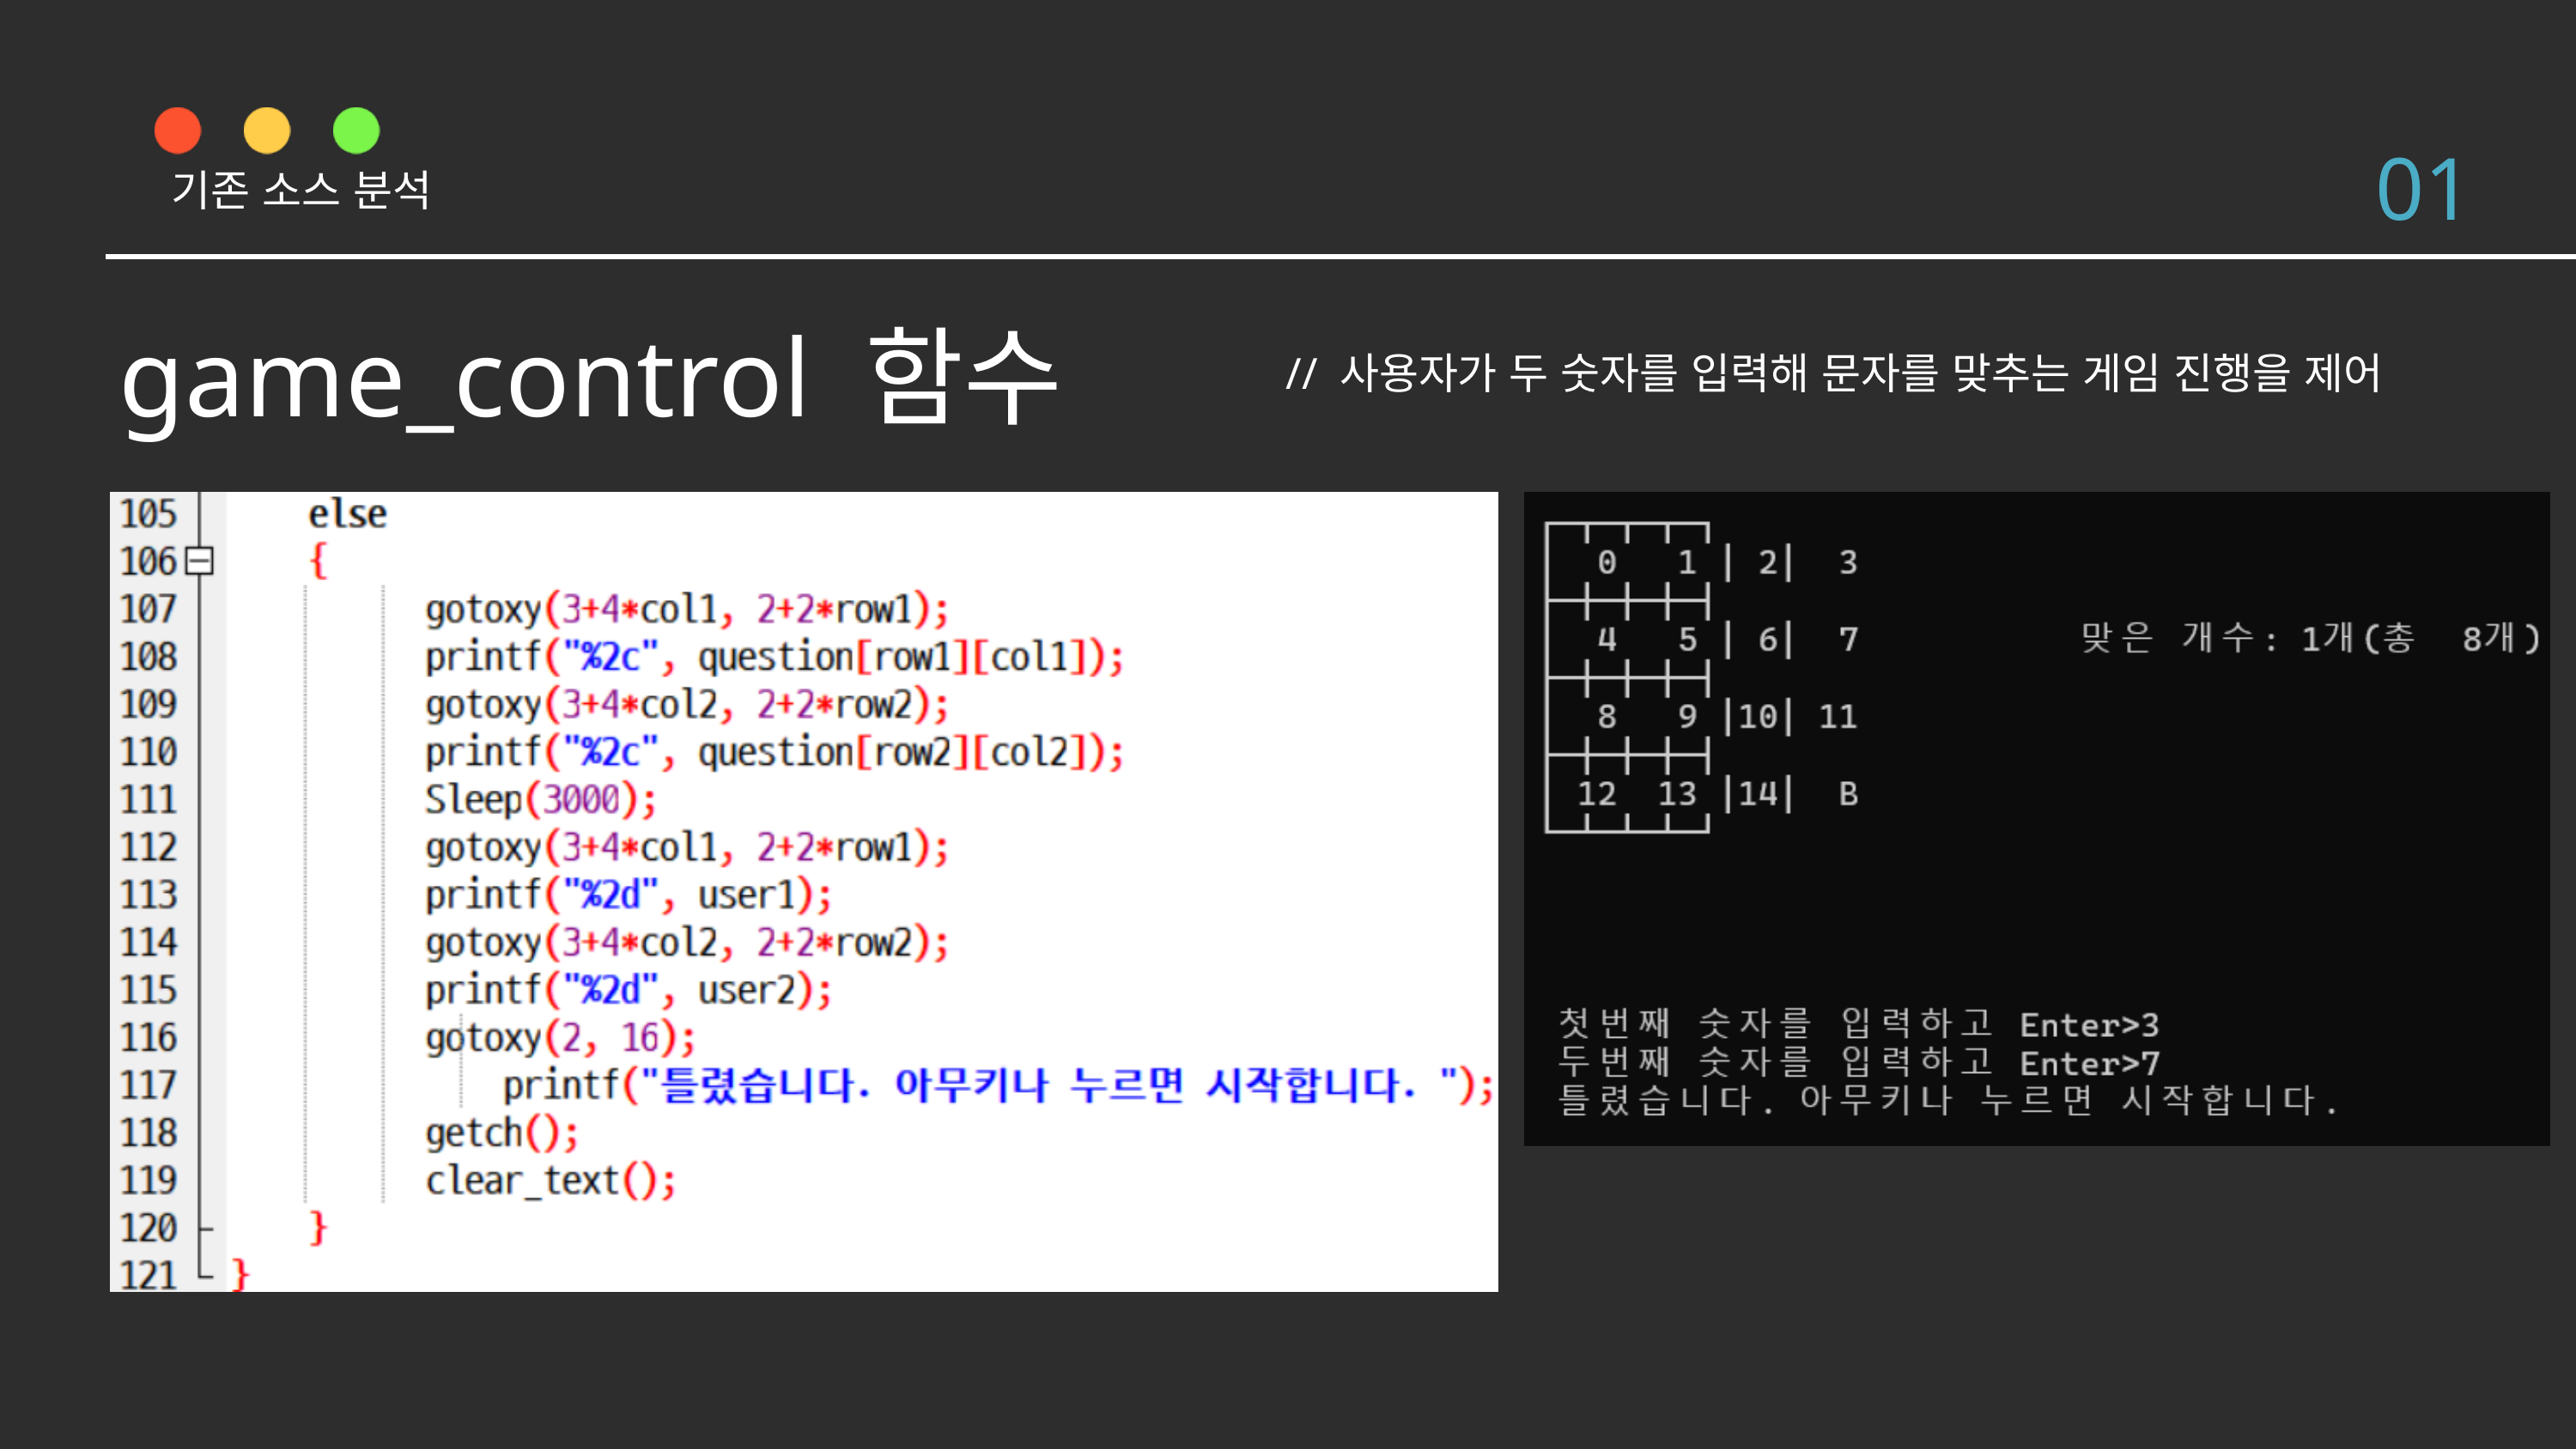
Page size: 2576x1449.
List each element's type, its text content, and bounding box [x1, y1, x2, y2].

text_box // 사용자가 두 숫자를 입력해 문자를 맞추는 게임 진행을 제어 [1285, 302, 2576, 428]
picture [110, 491, 1498, 1292]
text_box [154, 106, 380, 155]
text_box 01 [2362, 127, 2487, 244]
picture [1523, 492, 2550, 1146]
text_box 기존 소스 분석 [158, 157, 446, 221]
text_box game_control 함수 [106, 302, 1253, 445]
